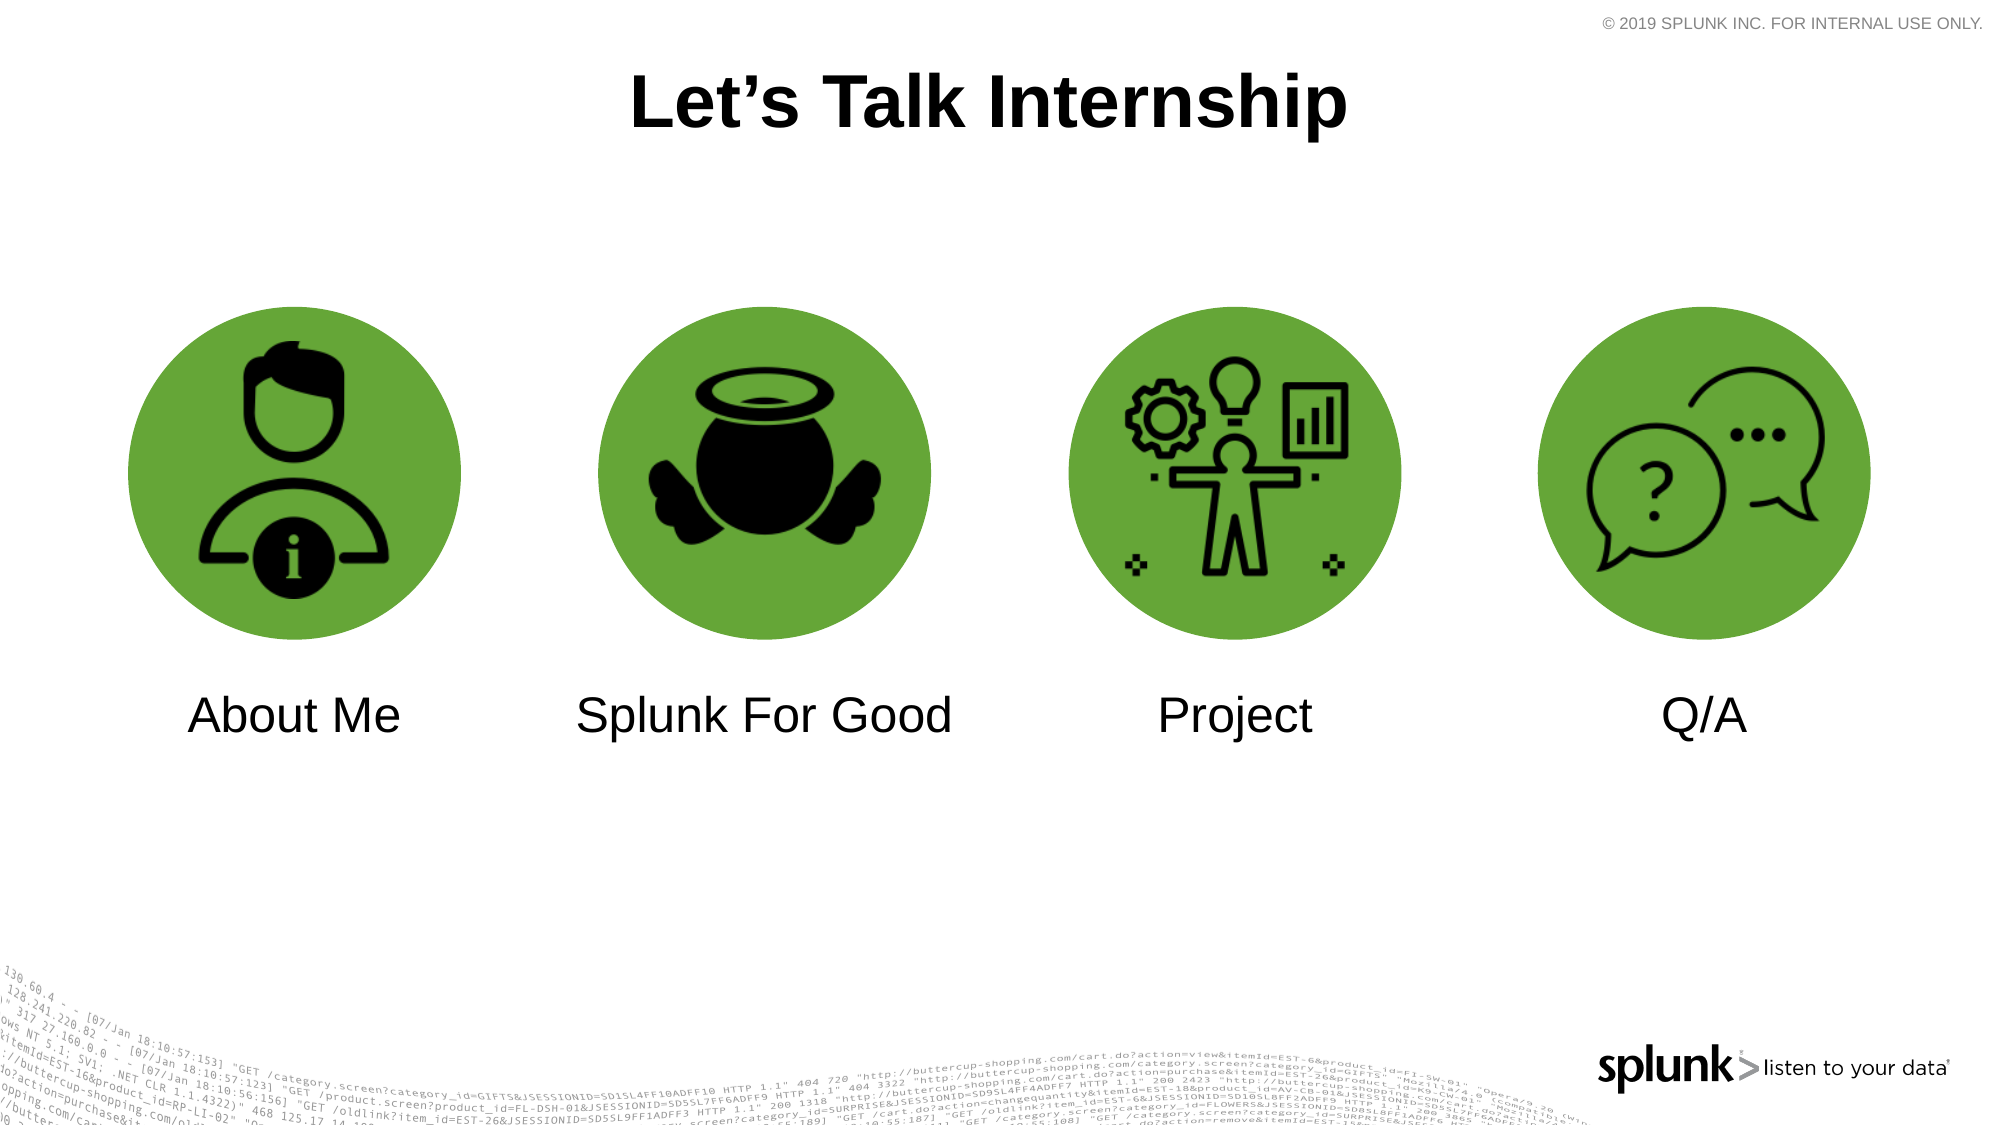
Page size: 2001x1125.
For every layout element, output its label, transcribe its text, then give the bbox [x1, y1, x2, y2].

picture [0, 0, 2000, 1125]
list Project [1014, 673, 1456, 931]
list Splunk For Good [543, 673, 986, 931]
list About Me [74, 673, 515, 931]
list Q/A [1484, 673, 1925, 931]
title Let’s Talk Internship [74, 50, 1926, 162]
